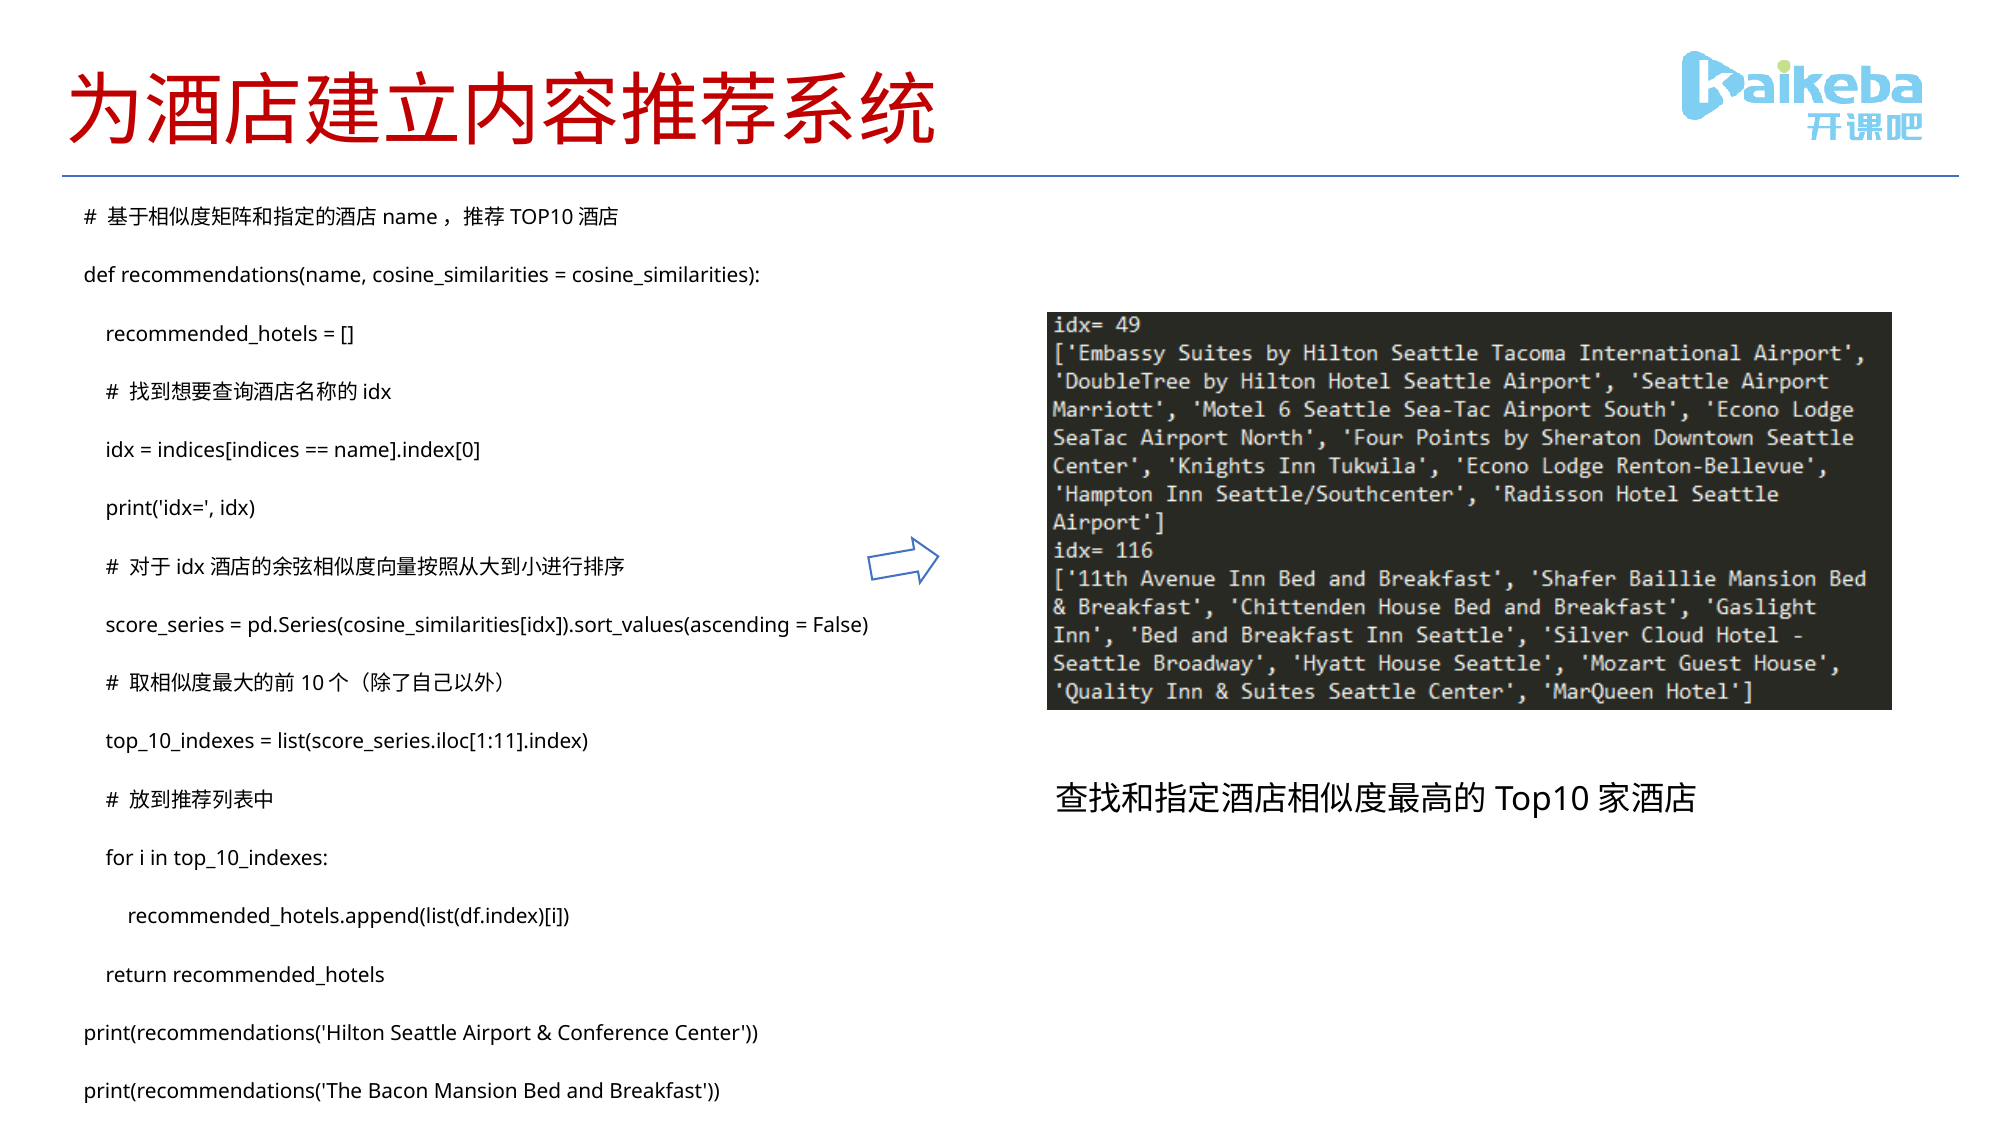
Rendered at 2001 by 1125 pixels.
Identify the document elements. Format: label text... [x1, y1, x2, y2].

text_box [1653, 21, 1950, 167]
text_box [868, 538, 939, 583]
picture [1047, 312, 1892, 710]
title 为酒店建立内容推荐系统 [57, 59, 1728, 167]
text_box 查找和指定酒店相似度最高的Top10家酒店 [1047, 749, 1892, 834]
text_box # 基于相似度矩阵和指定的酒店name，推荐TOP10酒店 def recommendations(name, cosine_similarities = cosine_similarities): recommended_hotels = [] # 找到想要查询酒店名称的idx idx = indices[indices == name].index[0] print('idx=', idx) # 对于idx酒店的余弦相似度向量按照从大到小进行排序 score_series = pd.Series(cosine_similarities[idx]).sort_values(ascending = False) # 取相似度最大的前10个（除了自己以外） top_10_indexes = list(score_series.iloc[1:11].index) # 放到推荐列表中 for i in top_10_indexes: recommended_hotels.append(list(df.index)[i]) return recommended_hotels print(recommendations('Hilton Seattle Airport & Conference Center')) print(recommendations('The Bacon Mansion Bed and Breakfast')) [76, 183, 1255, 1106]
